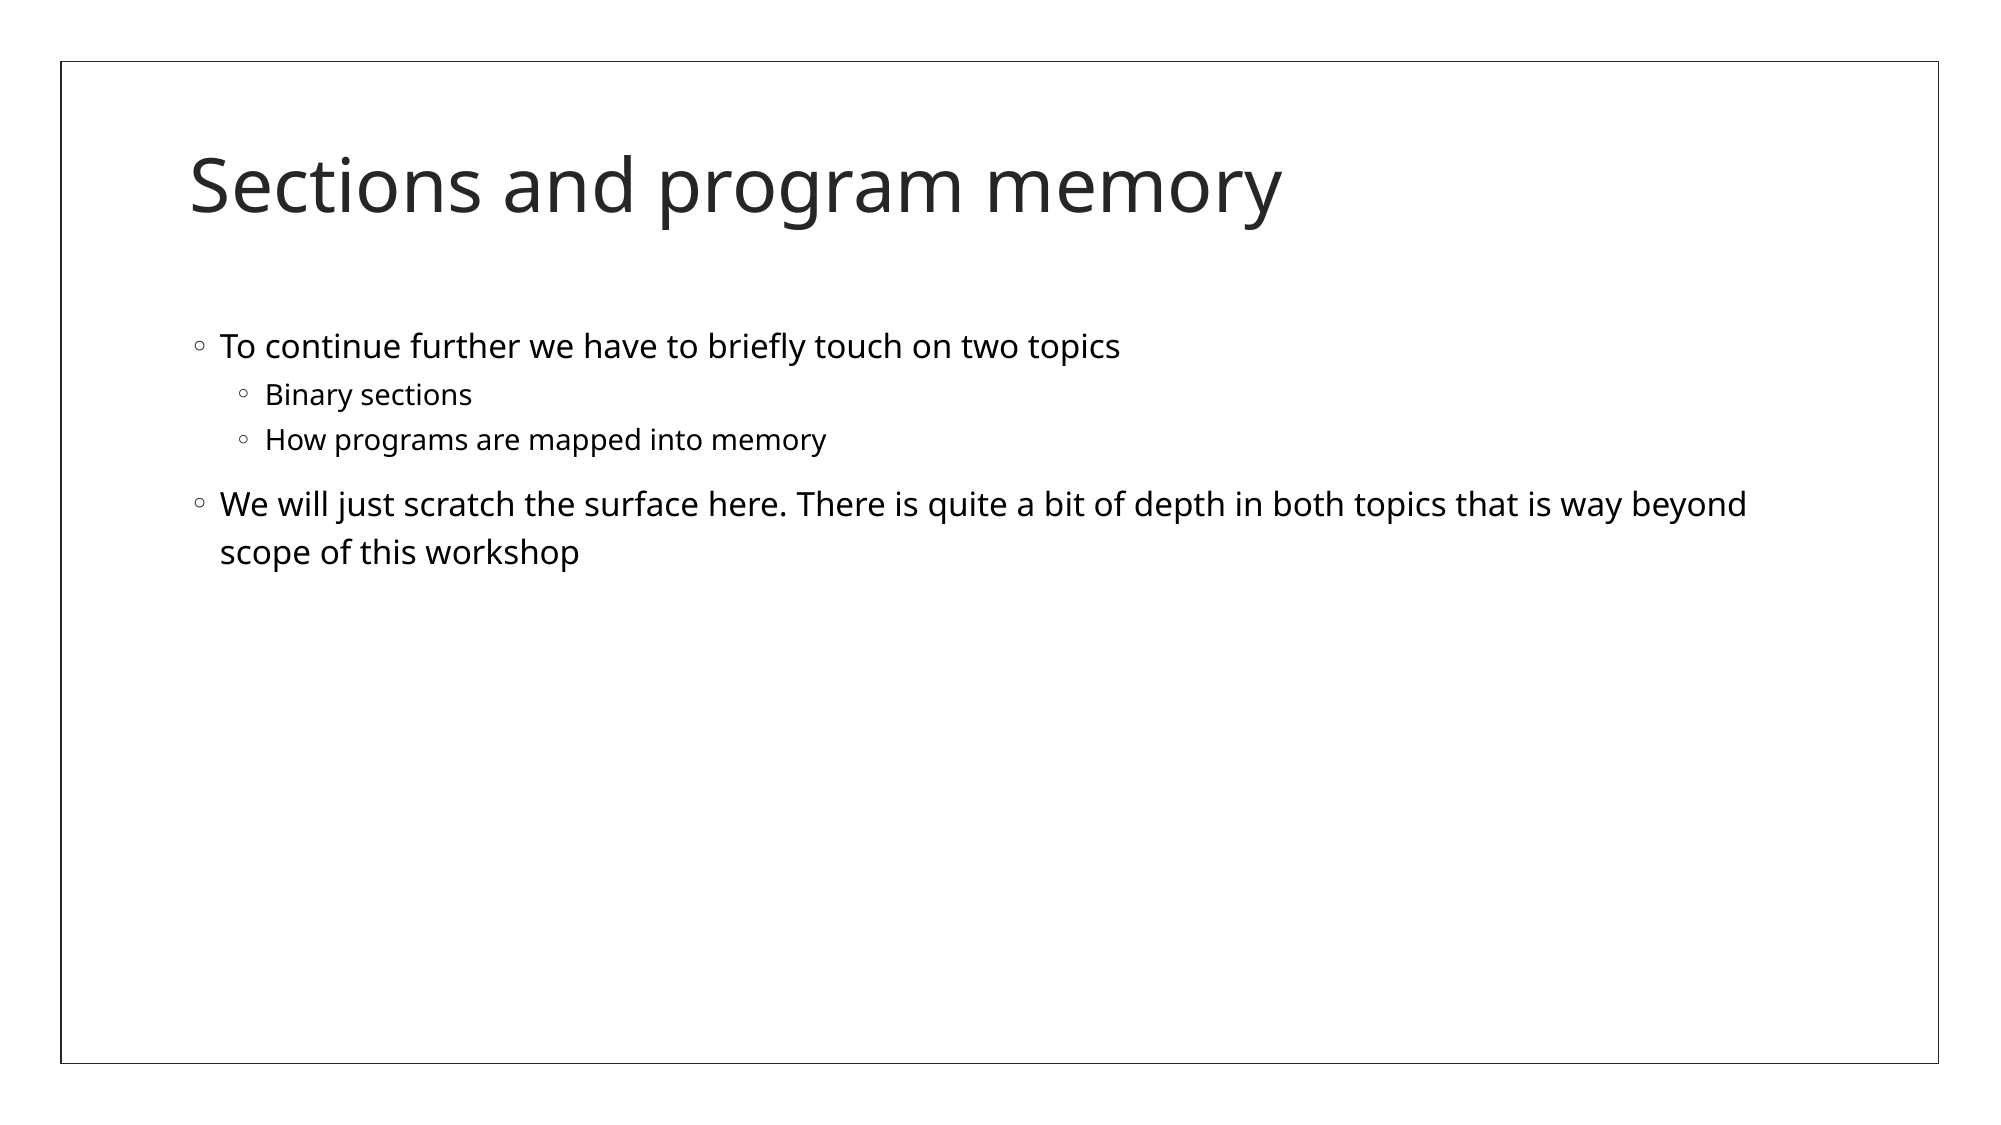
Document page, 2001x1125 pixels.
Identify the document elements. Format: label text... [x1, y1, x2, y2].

title Sections and program memory [174, 105, 1825, 272]
list To continue further we have to briefly touch on two topics Binary sections How programs are mapped into memory We will just scratch the surface here. There is quite a bit of depth in both topics that is way beyond scope of this workshop [174, 310, 1825, 1020]
